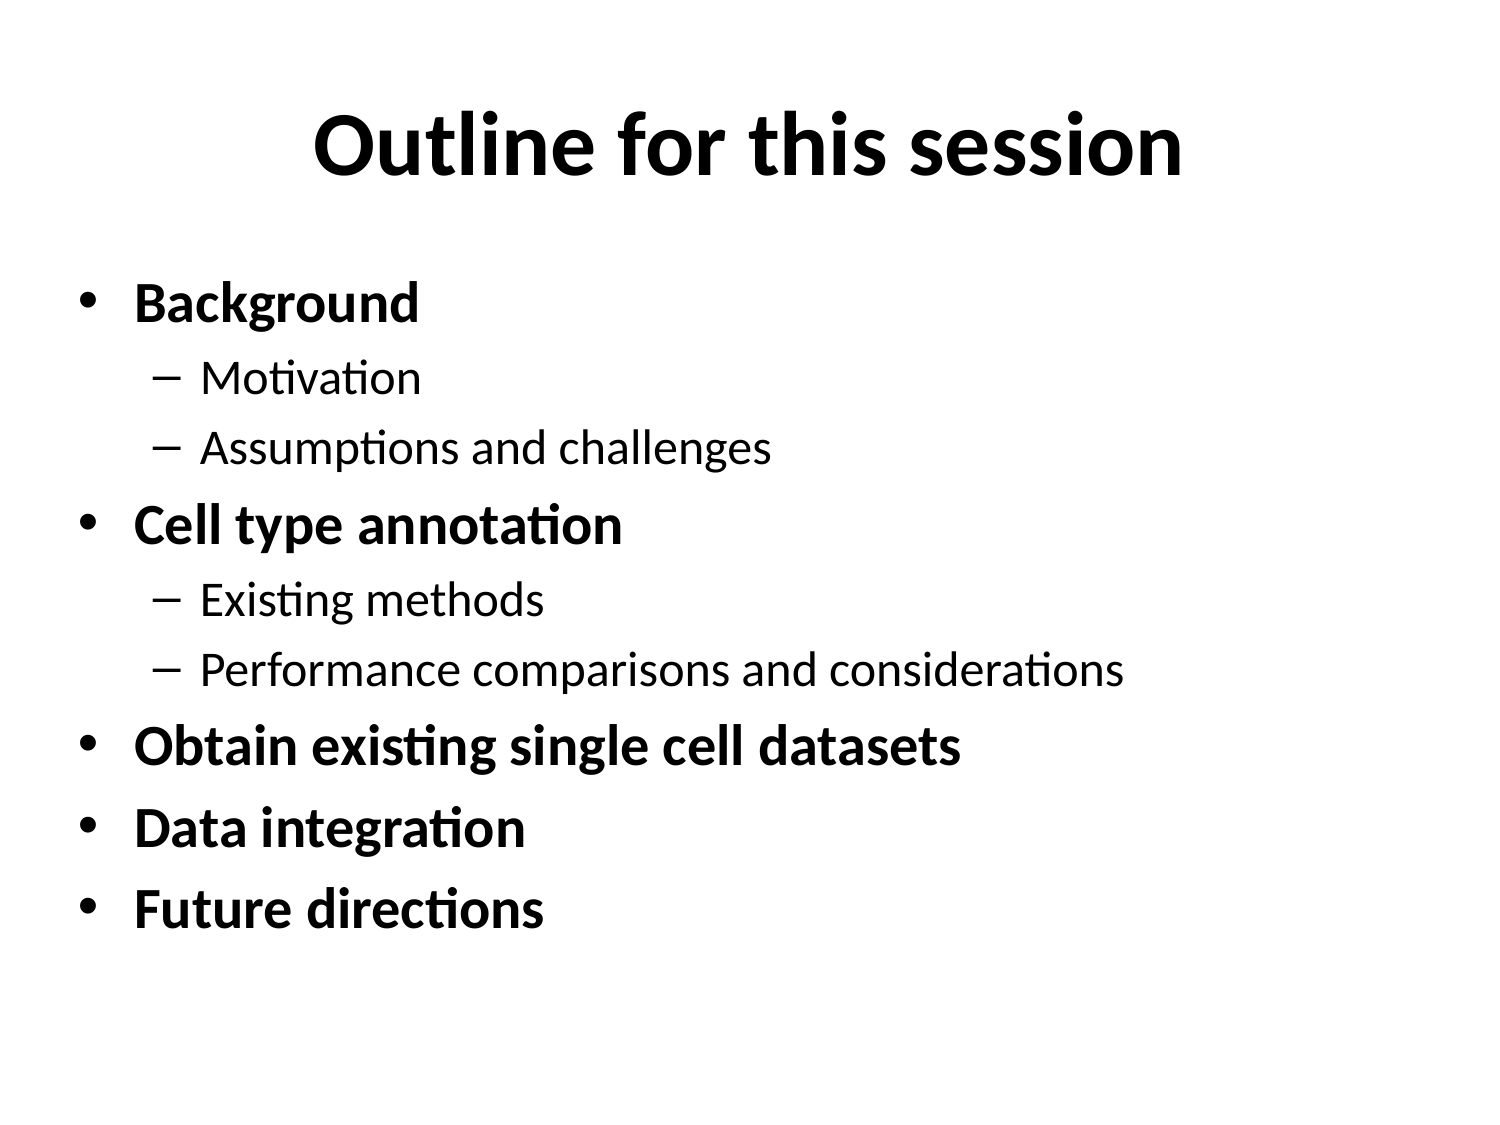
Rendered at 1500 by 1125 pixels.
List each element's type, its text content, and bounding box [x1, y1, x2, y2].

title Outline for this session [75, 45, 1425, 233]
list Background Motivation Assumptions and challenges Cell type annotation Existing methods Performance comparisons and considerations Obtain existing single cell datasets Data integration Future directions [62, 257, 1442, 1080]
